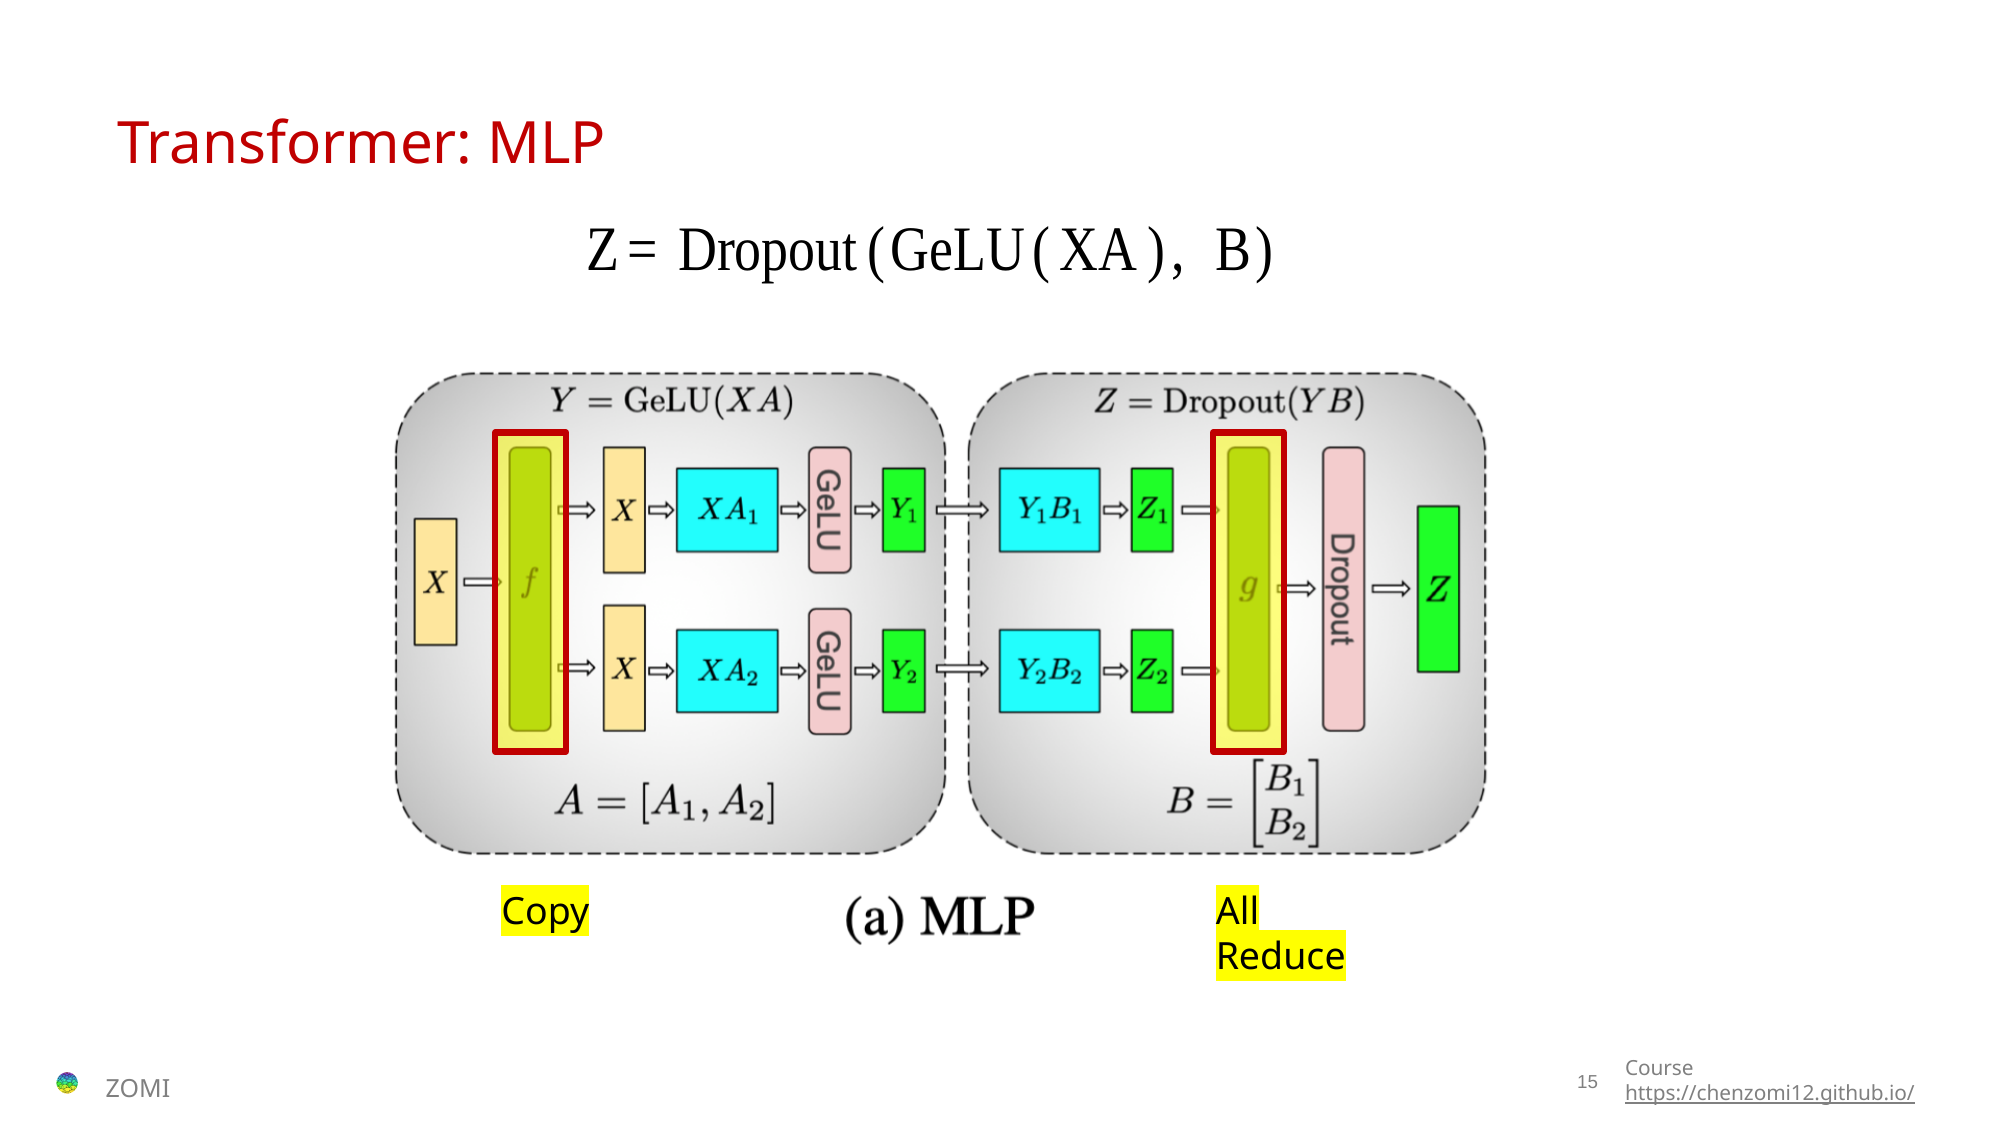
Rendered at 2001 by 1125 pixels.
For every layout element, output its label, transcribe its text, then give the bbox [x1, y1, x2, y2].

text_box All Reduce [1201, 956, 1402, 985]
picture [374, 349, 1506, 949]
title Transformer: MLP [102, 91, 1901, 189]
picture [57, 1073, 77, 1093]
